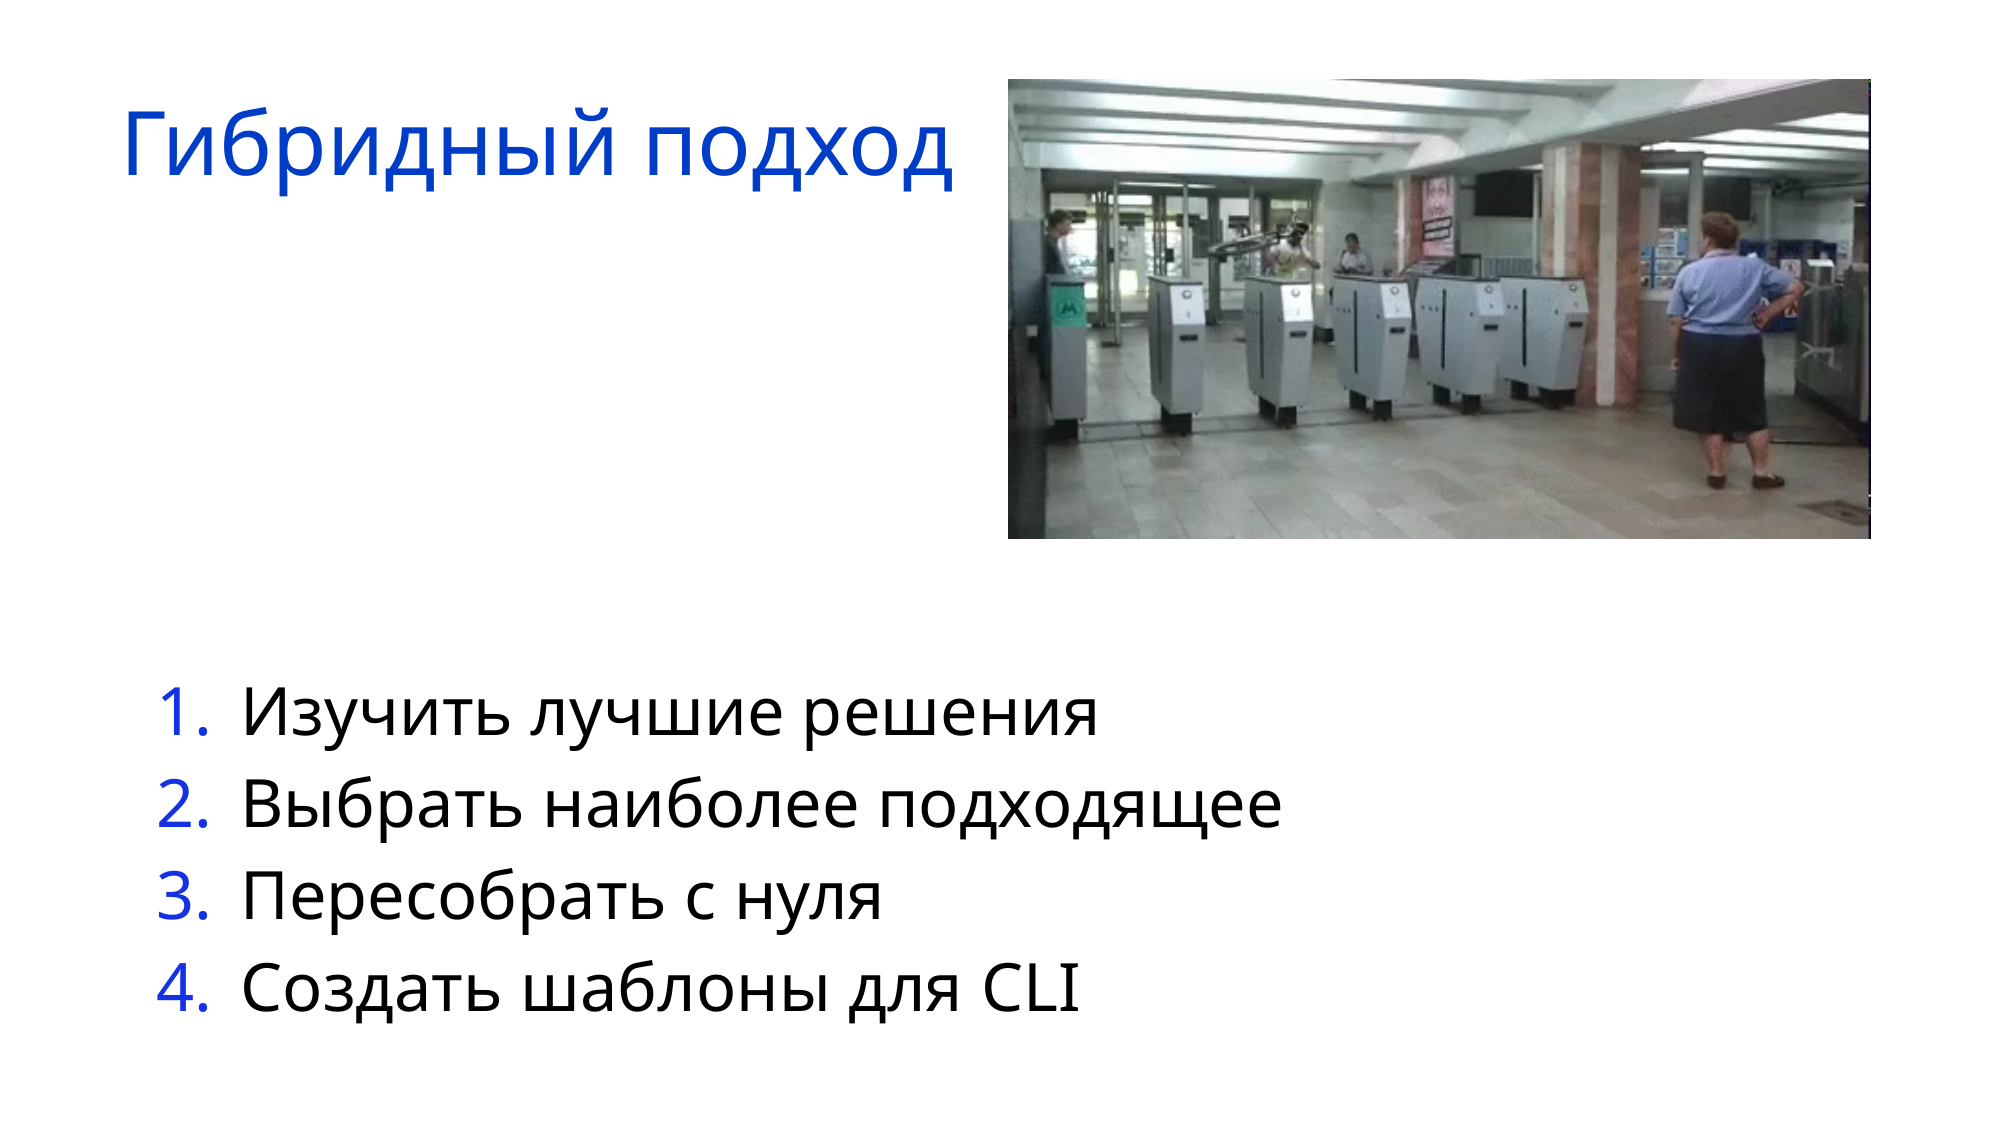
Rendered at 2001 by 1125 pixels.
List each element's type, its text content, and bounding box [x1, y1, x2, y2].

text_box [1007, 78, 1872, 540]
title Гибридный подход [99, 78, 1007, 293]
list Изучить лучшие решения Выбрать наиболее подходящее Пересобрать с нуля Создать шаблоны для CLI [99, 636, 1872, 1099]
